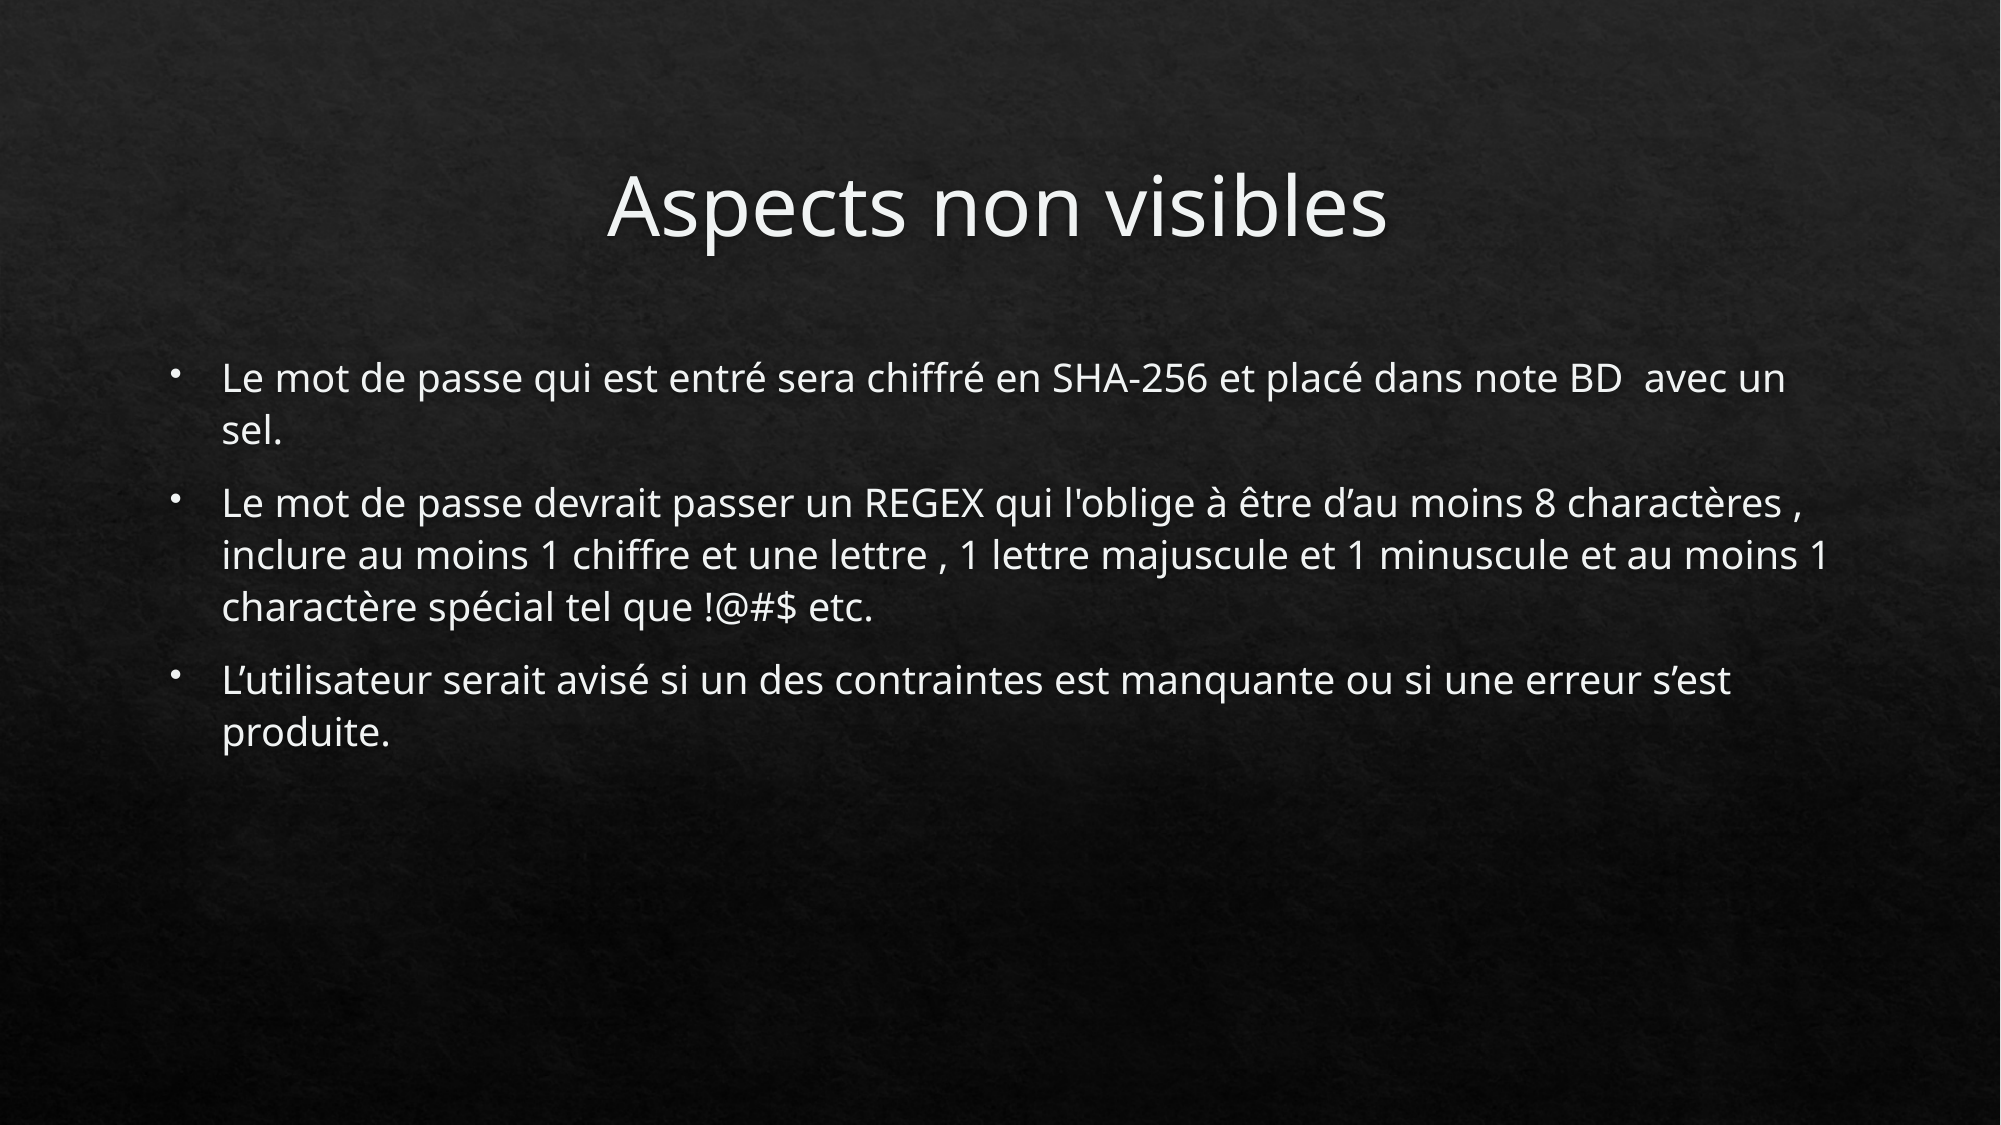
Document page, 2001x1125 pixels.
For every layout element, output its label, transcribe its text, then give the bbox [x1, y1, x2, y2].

list Le mot de passe qui est entré sera chiffré en SHA-256 et placé dans note BD avec un sel. Le mot de passe devrait passer un REGEX qui l'oblige à être d’au moins 8 charactères , inclure au moins 1 chiffre et une lettre , 1 lettre majuscule et 1 minuscule et au moins 1 charactère spécial tel que !@#$ etc. L’utilisateur serait avisé si un des contraintes est manquante ou si une erreur s’est produite. [149, 340, 1849, 950]
title Aspects non visibles [149, 99, 1849, 307]
